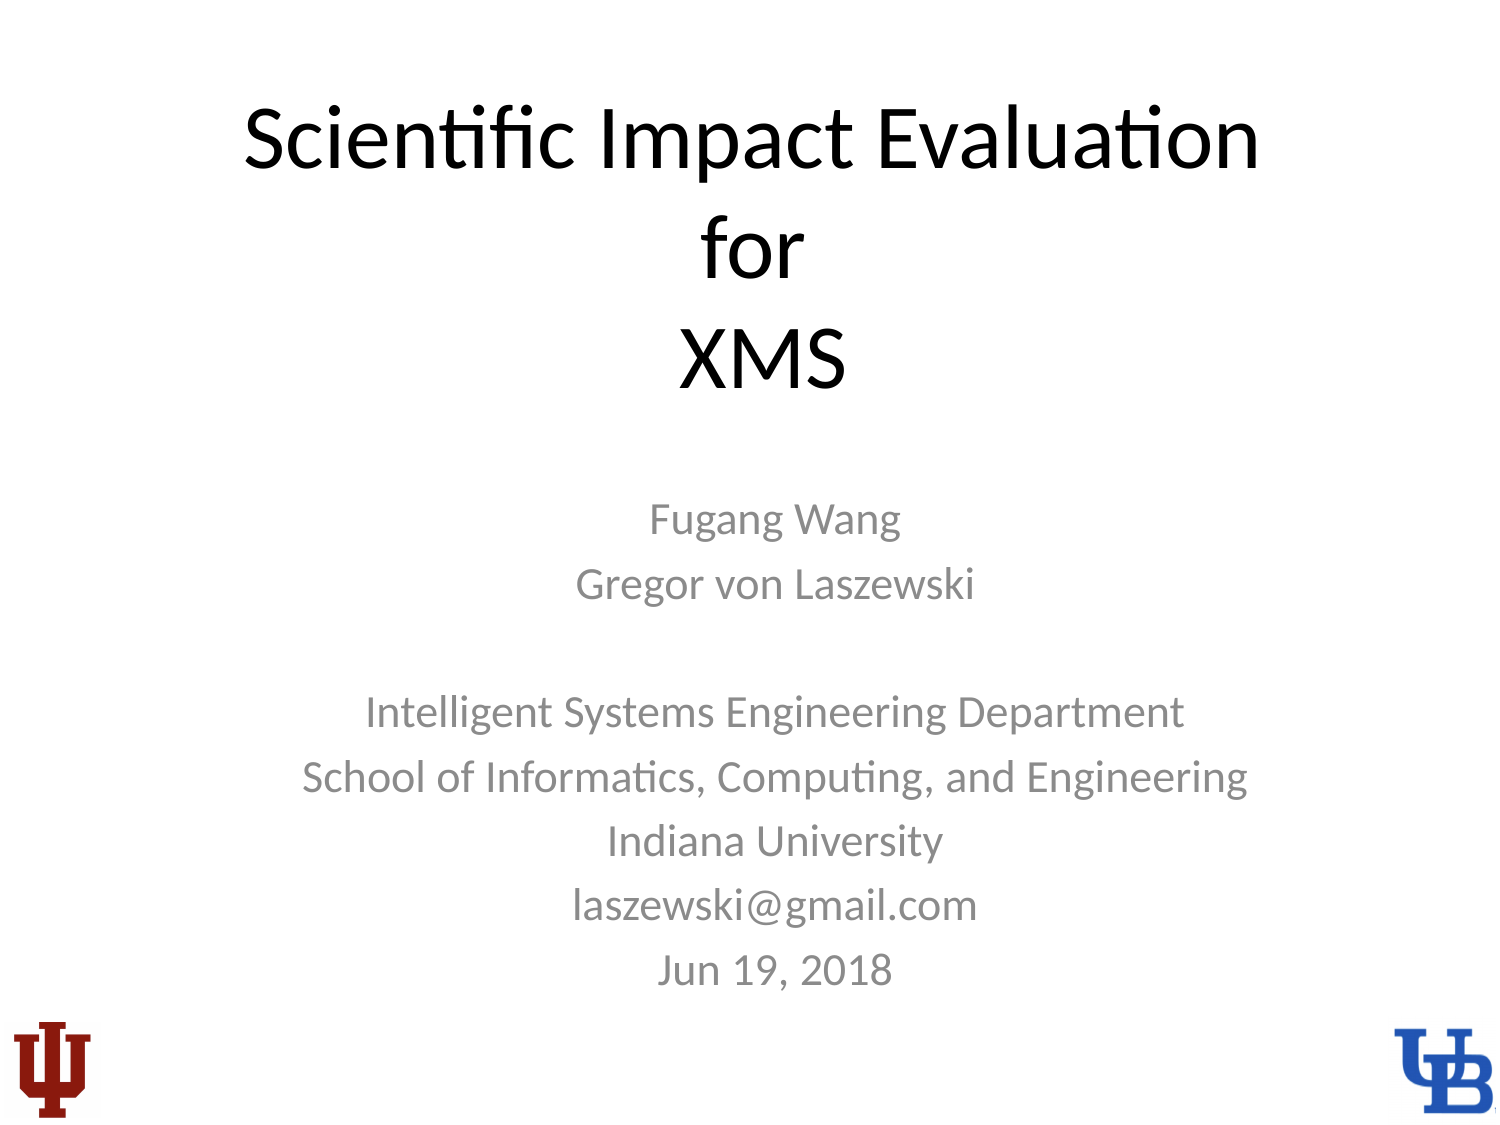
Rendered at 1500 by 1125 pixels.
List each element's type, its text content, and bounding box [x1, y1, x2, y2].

picture [1388, 1016, 1496, 1125]
picture [4, 1022, 101, 1118]
subtitle Fugang Wang Gregor von Laszewski Intelligent Systems Engineering Department School of Informatics, Computing, and Engineering Indiana University laszewski@gmail.com Jun 19, 2018 [200, 481, 1350, 1006]
title Scientific Impact Evaluation for XMS [126, 55, 1402, 429]
